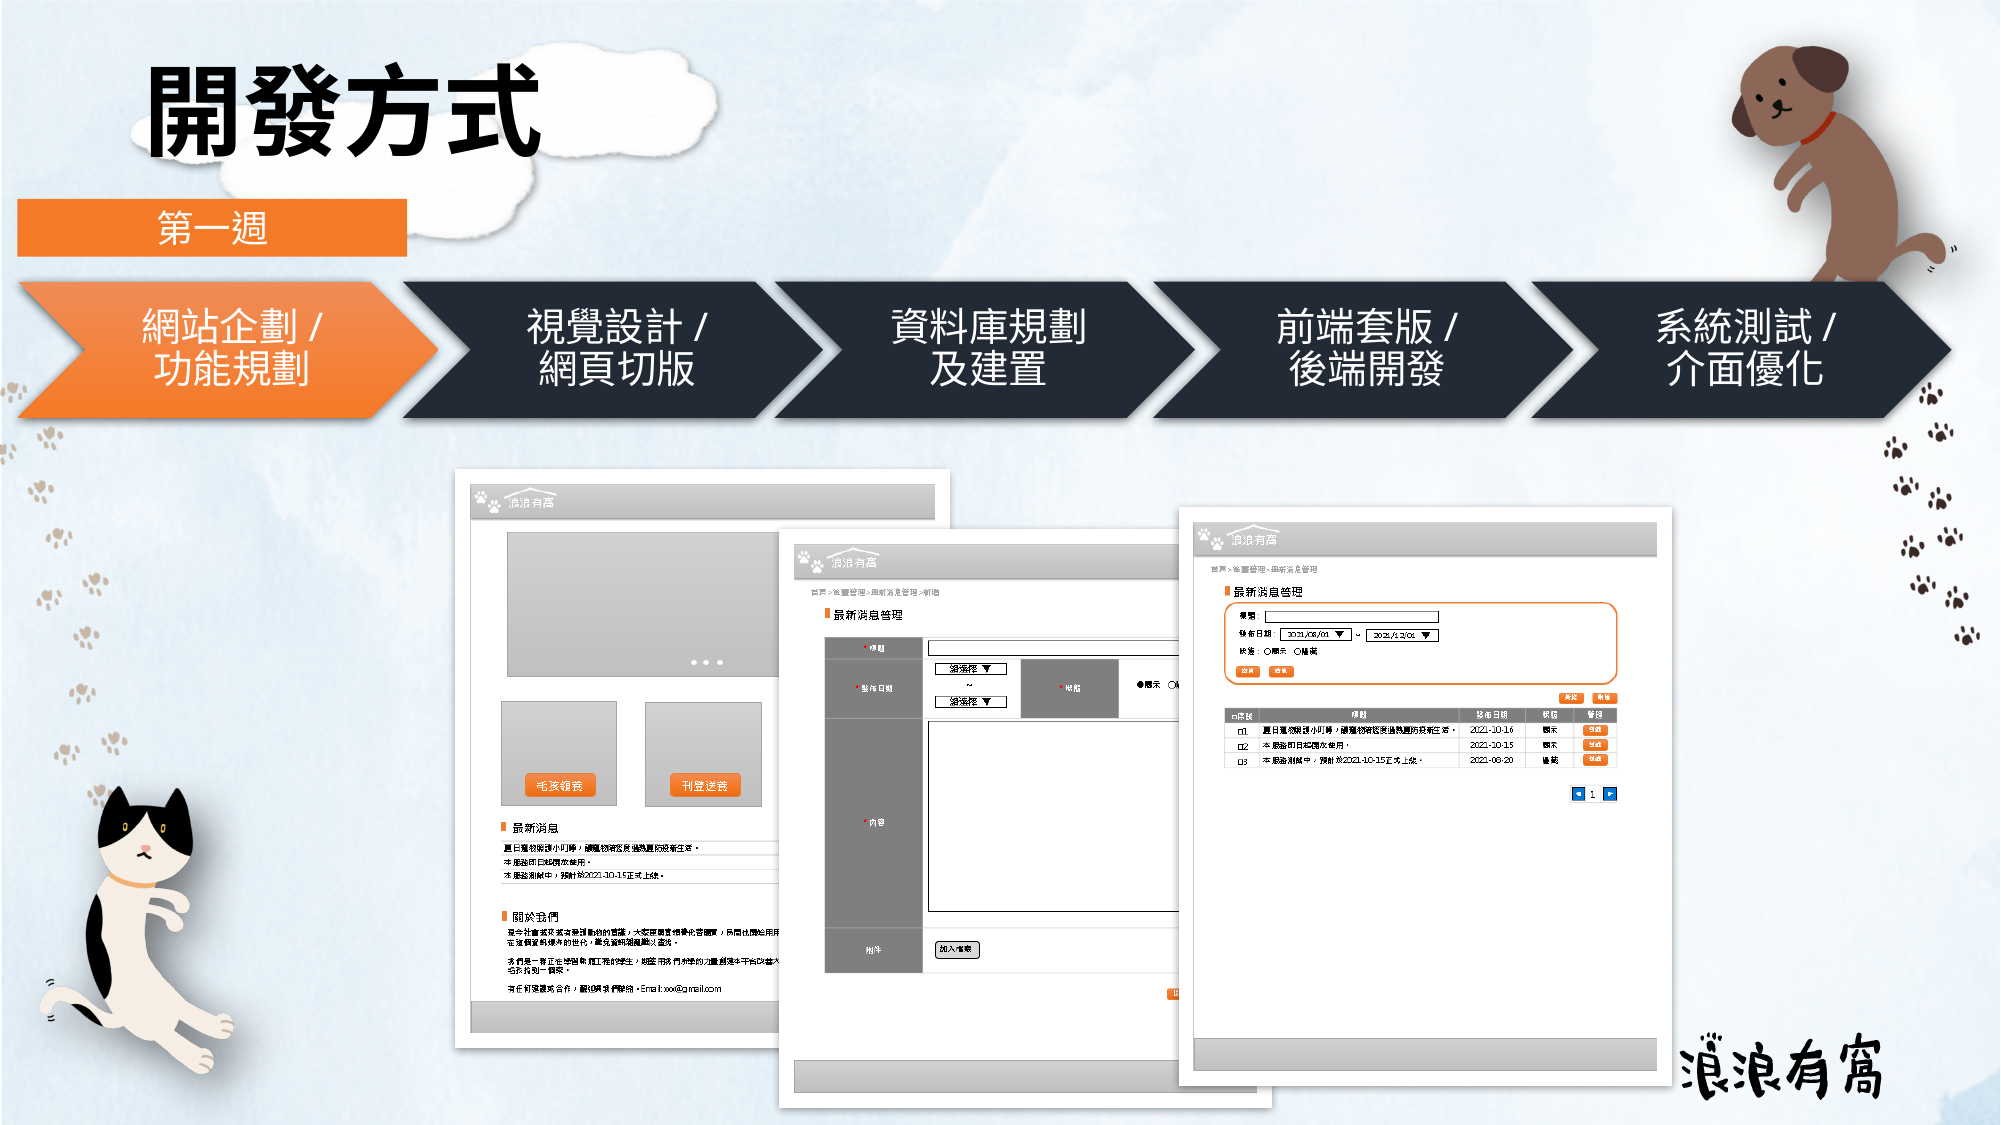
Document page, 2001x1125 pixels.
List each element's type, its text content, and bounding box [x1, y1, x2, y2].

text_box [17, 281, 1953, 418]
picture [0, 1, 2001, 1125]
text_box 第一週 [16, 198, 408, 258]
text_box 開發方式 [128, 41, 2000, 177]
